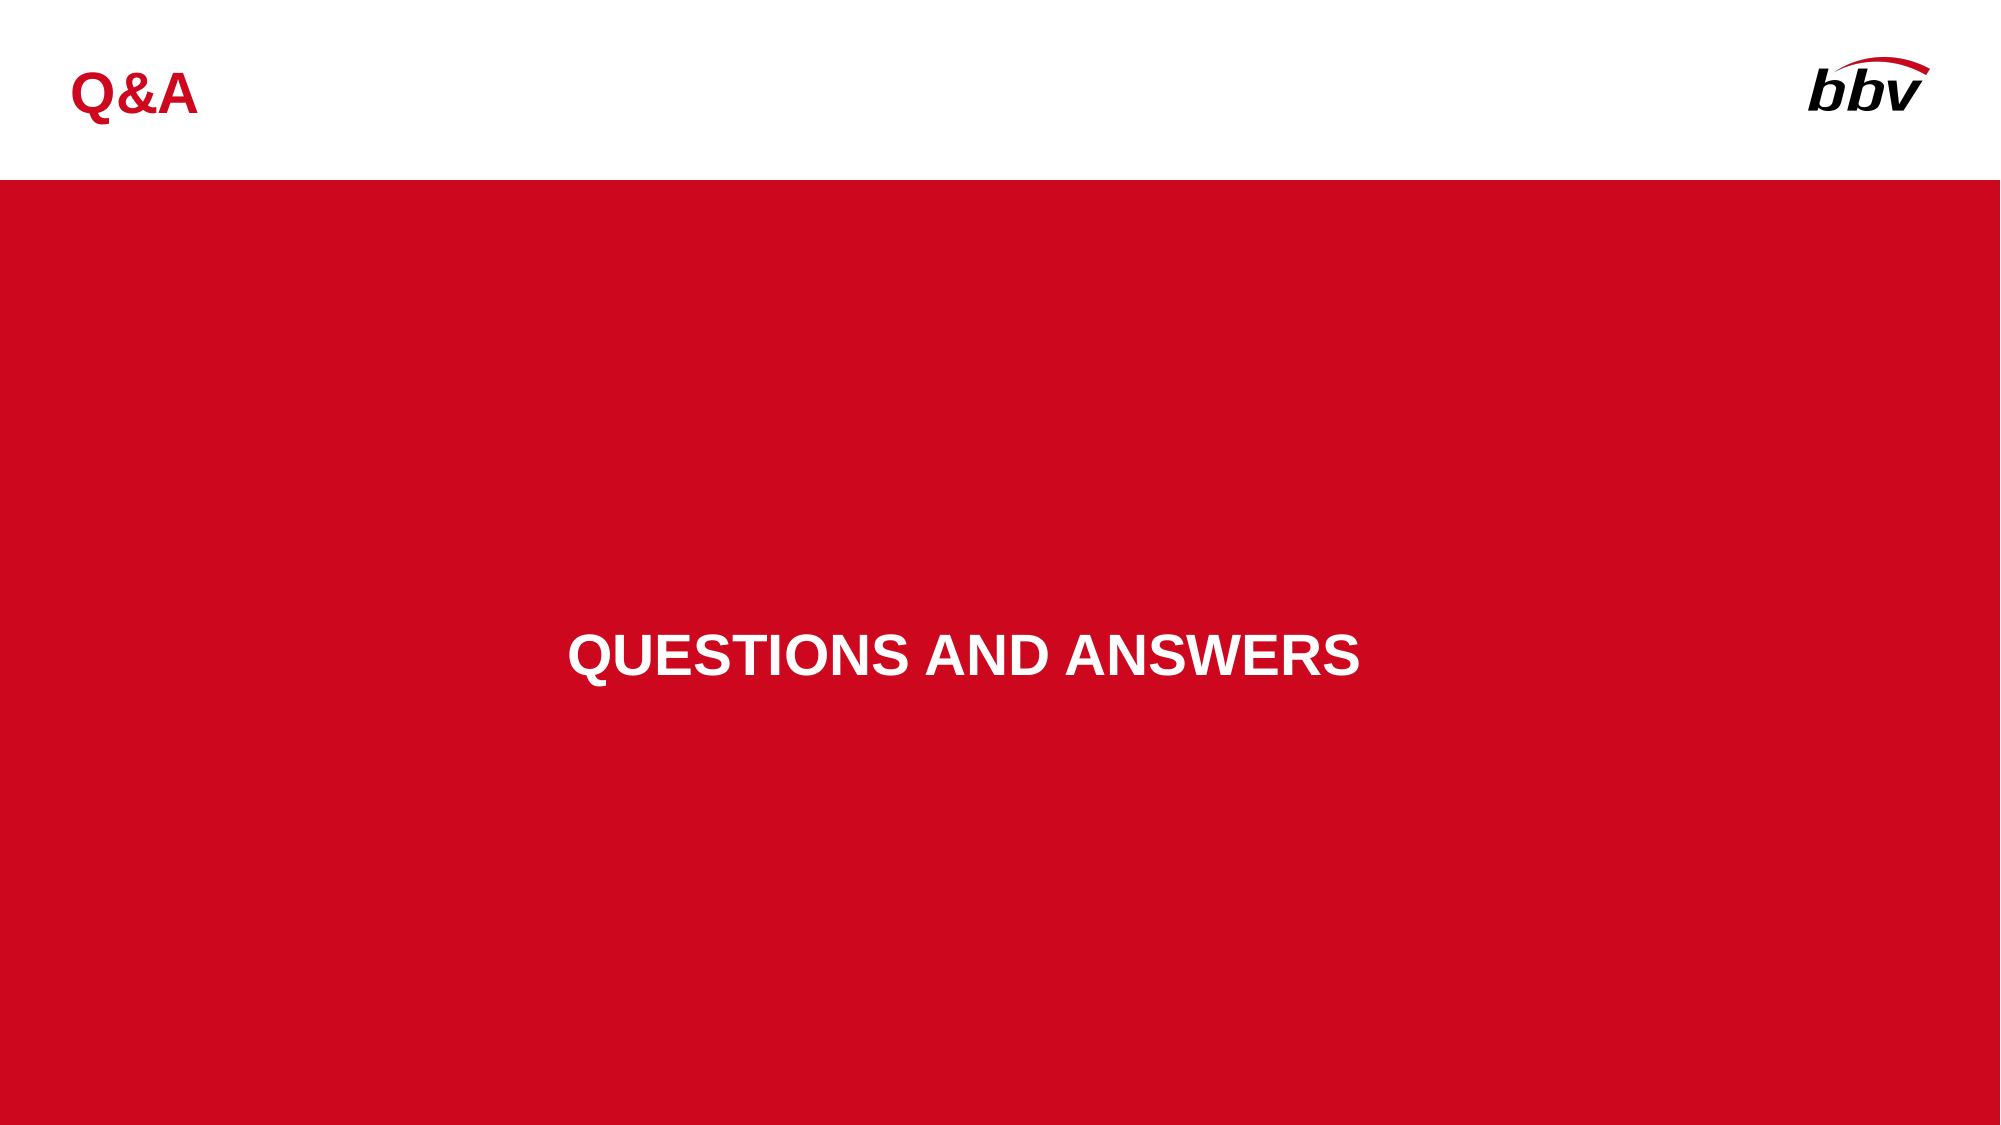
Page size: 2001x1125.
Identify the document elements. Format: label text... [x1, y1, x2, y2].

text_box [0, 180, 2000, 1125]
text_box Q&A [70, 0, 1666, 180]
title QUESTIONS AND ANSWERS [167, 562, 1762, 743]
picture [1808, 57, 1930, 111]
